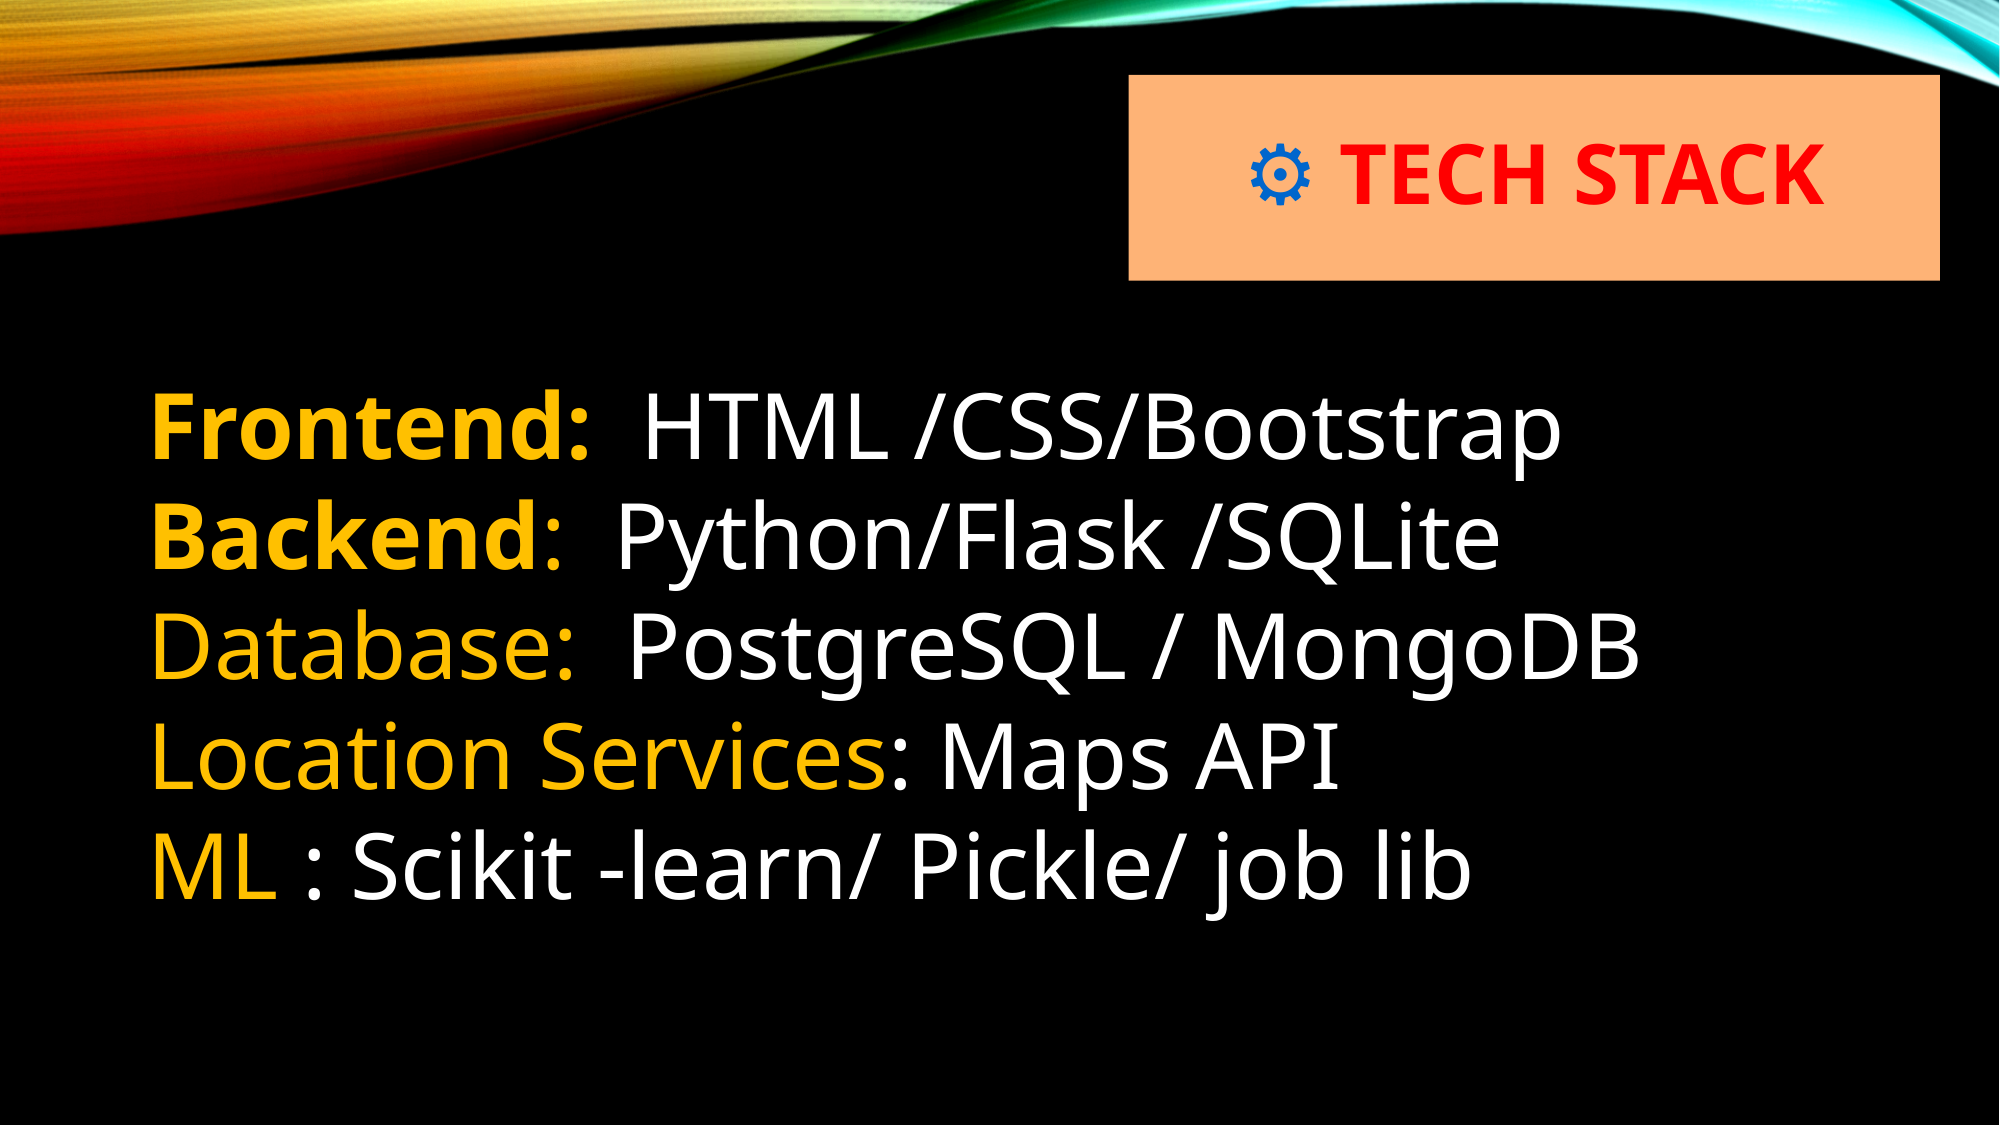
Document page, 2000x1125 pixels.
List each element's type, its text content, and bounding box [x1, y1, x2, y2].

text_box Frontend: HTML /CSS/Bootstrap Backend: Python/Flask /SQLite Database: PostgreSQL / MongoDB Location Services: Maps API ML : Scikit -learn/ Pickle/ job lib [132, 360, 2000, 926]
title ⚙️ Tech Stack [1128, 74, 1940, 281]
picture [0, 0, 2000, 237]
